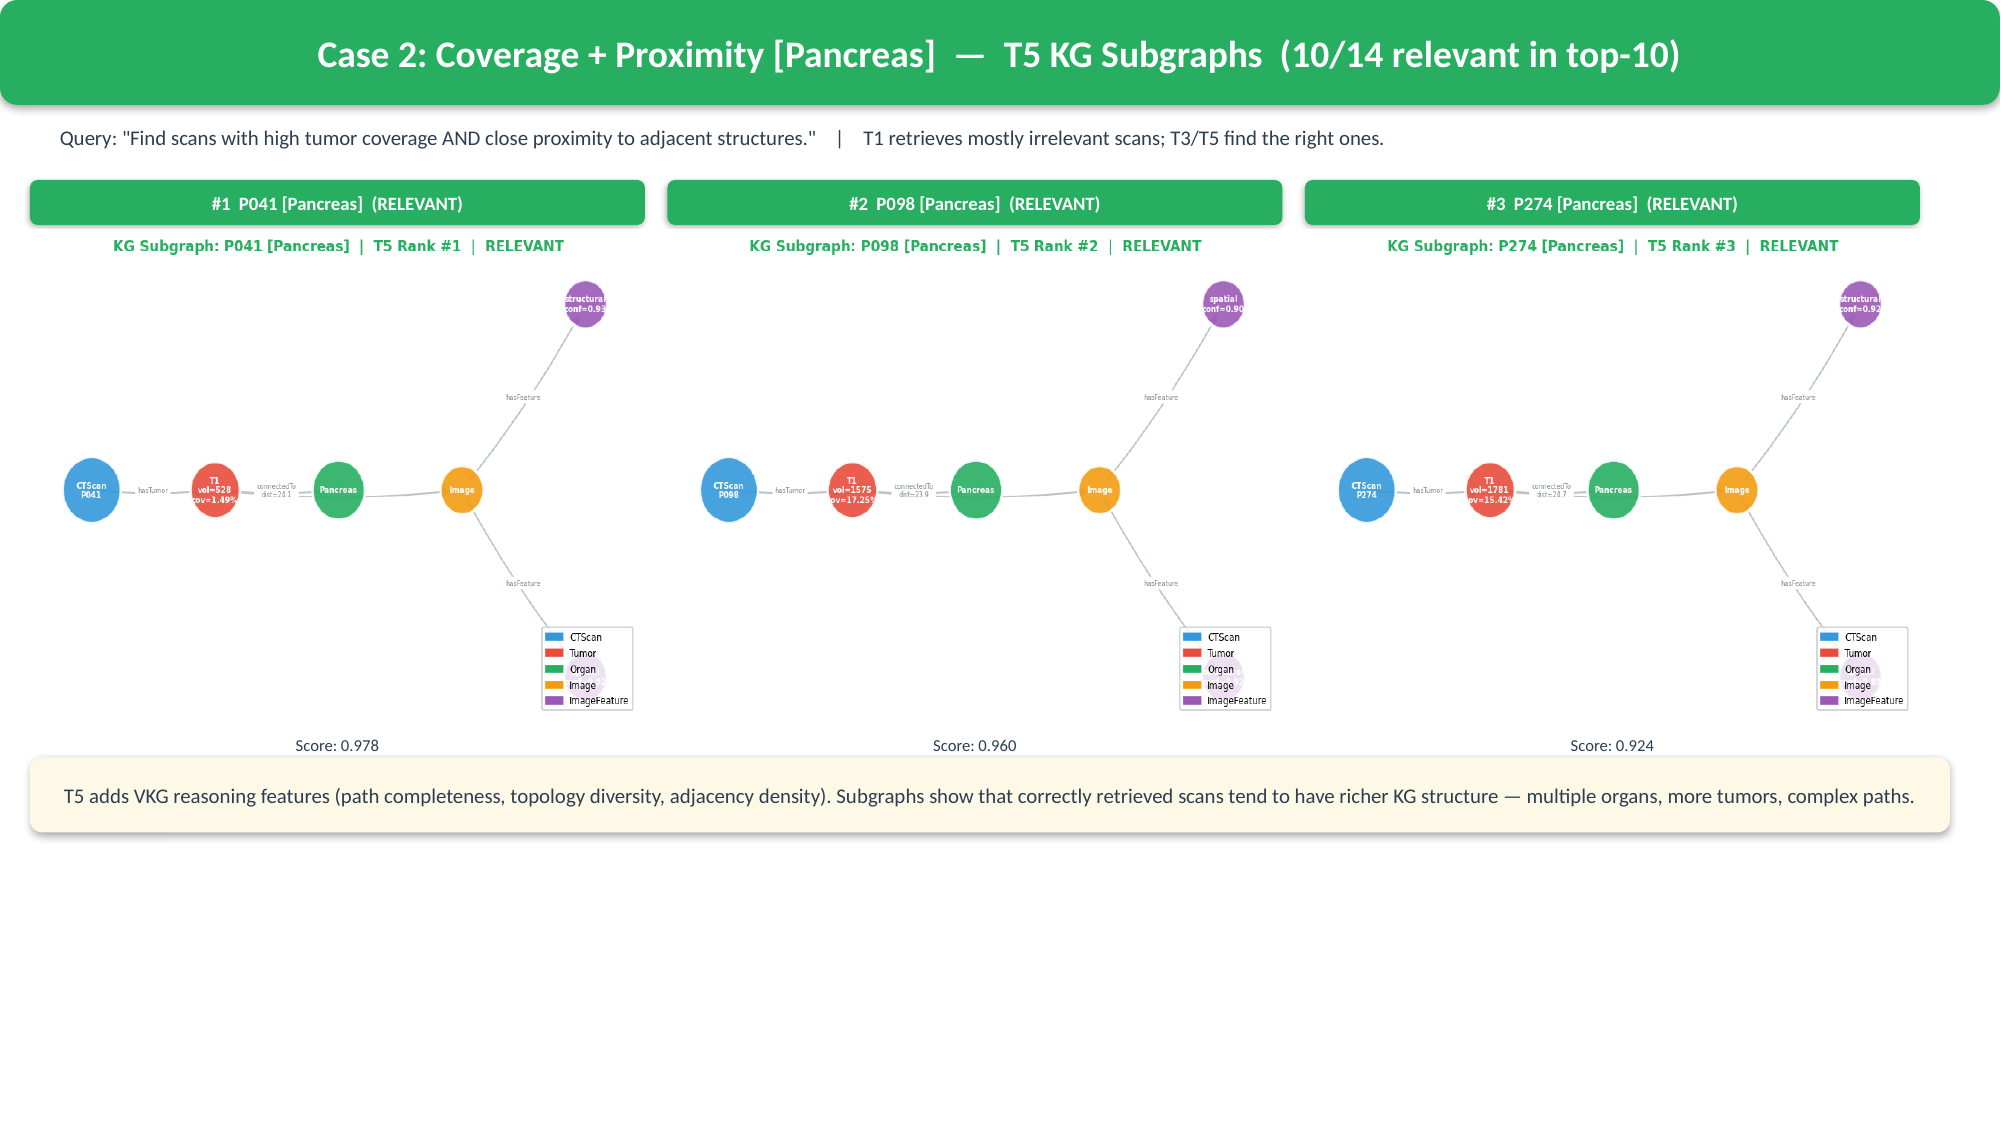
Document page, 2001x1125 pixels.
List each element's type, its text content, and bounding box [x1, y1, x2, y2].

text_box Score: 0.960 [667, 732, 1283, 756]
text_box Query: "Find scans with high tumor coverage AND close proximity to adjacent structures." | T1 retrieves mostly irrelevant scans; T3/T5 find the right ones. [44, 116, 1920, 157]
text_box Case 2: Coverage + Proximity [Pancreas] — T5 KG Subgraphs (10/14 relevant in top-10) [0, 0, 2000, 106]
picture [1304, 229, 1921, 725]
text_box #1 P041 [Pancreas] (RELEVANT) [29, 179, 646, 226]
picture [29, 229, 646, 725]
text_box #2 P098 [Pancreas] (RELEVANT) [666, 179, 1284, 226]
text_box Score: 0.978 [29, 732, 645, 761]
text_box #3 P274 [Pancreas] (RELEVANT) [1304, 179, 1921, 226]
text_box Score: 0.924 [1304, 732, 1920, 756]
text_box T5 adds VKG reasoning features (path completeness, topology diversity, adjacency density). Subgraphs show that correctly retrieved scans tend to have richer KG structure — multiple organs, more tumors, complex paths. [29, 756, 1951, 834]
picture [667, 229, 1283, 725]
